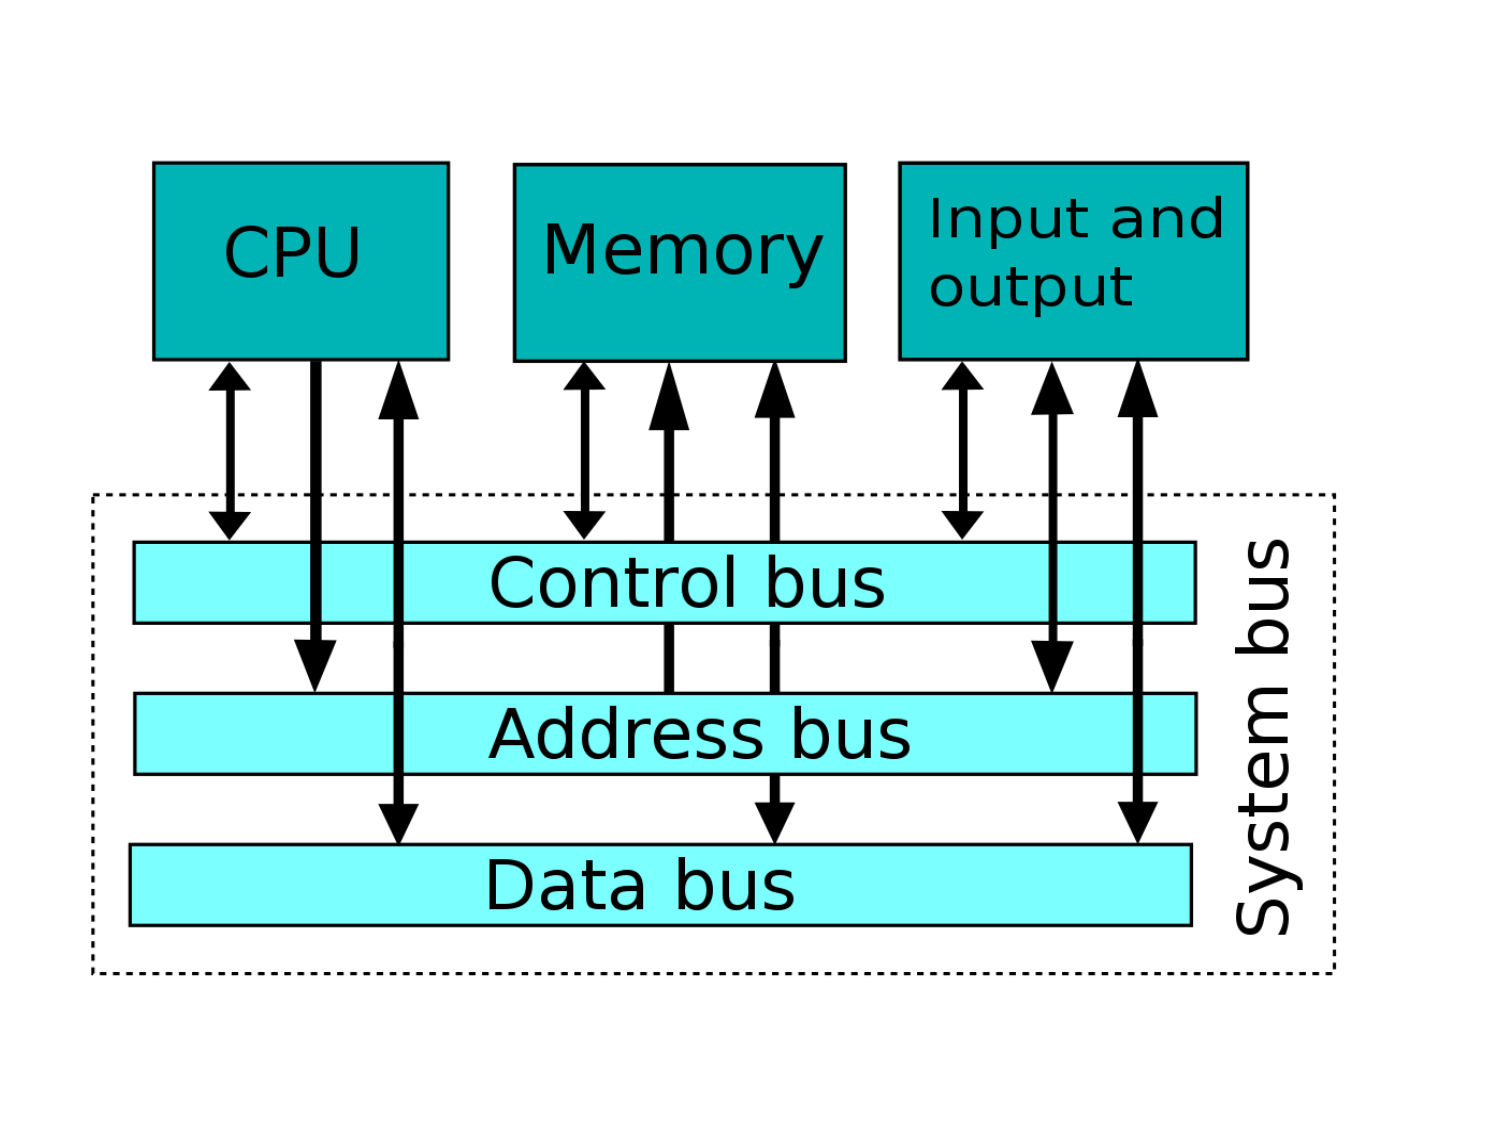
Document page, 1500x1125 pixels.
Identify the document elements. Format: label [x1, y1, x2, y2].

picture [76, 101, 1365, 1037]
